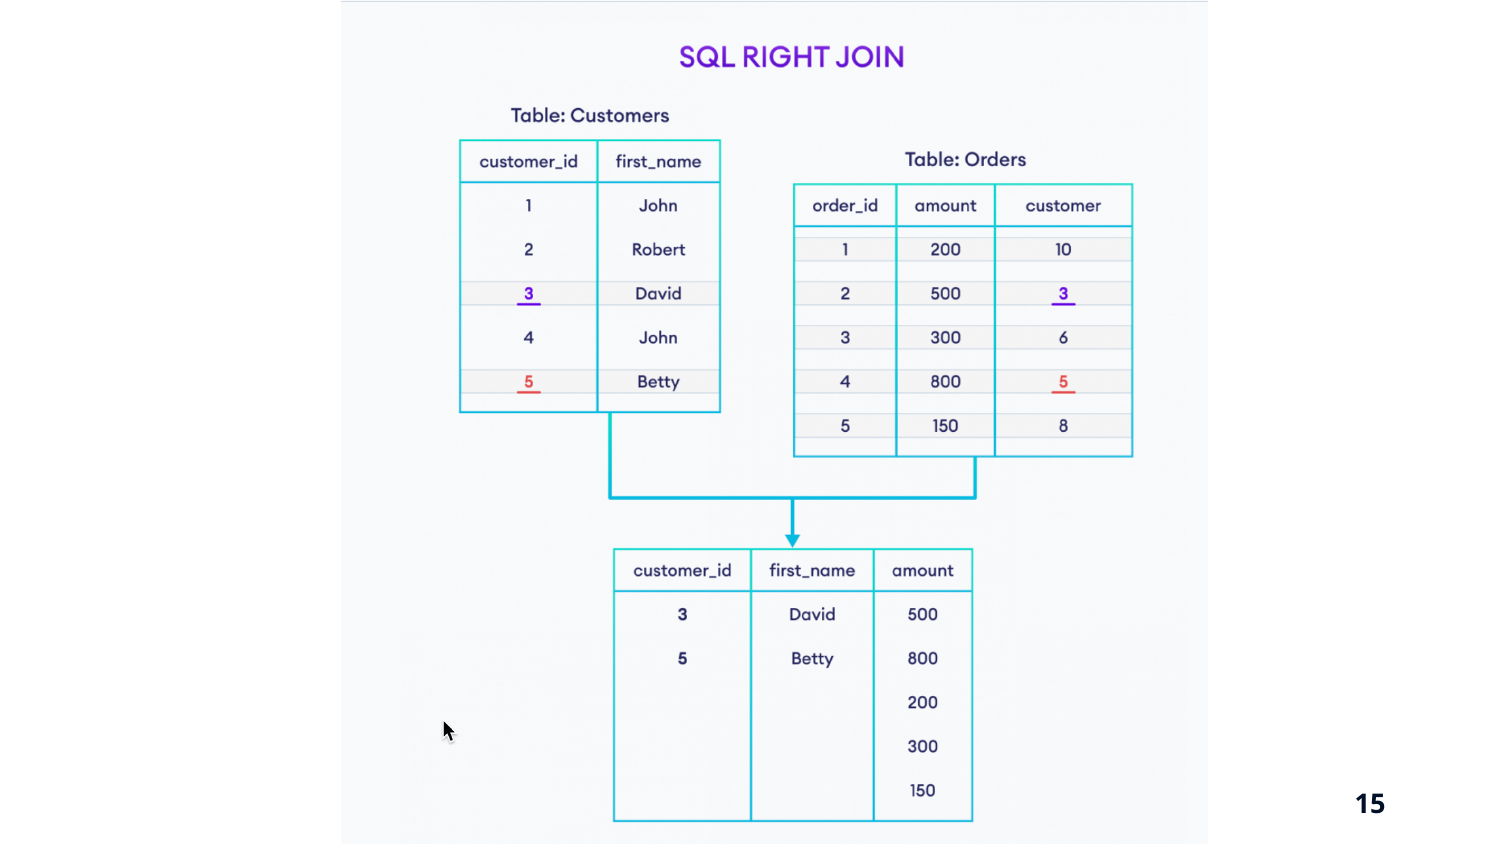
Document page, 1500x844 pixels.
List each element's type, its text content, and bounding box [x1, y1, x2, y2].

slide_number ‹#› [1213, 782, 1397, 827]
picture [341, 0, 1208, 844]
